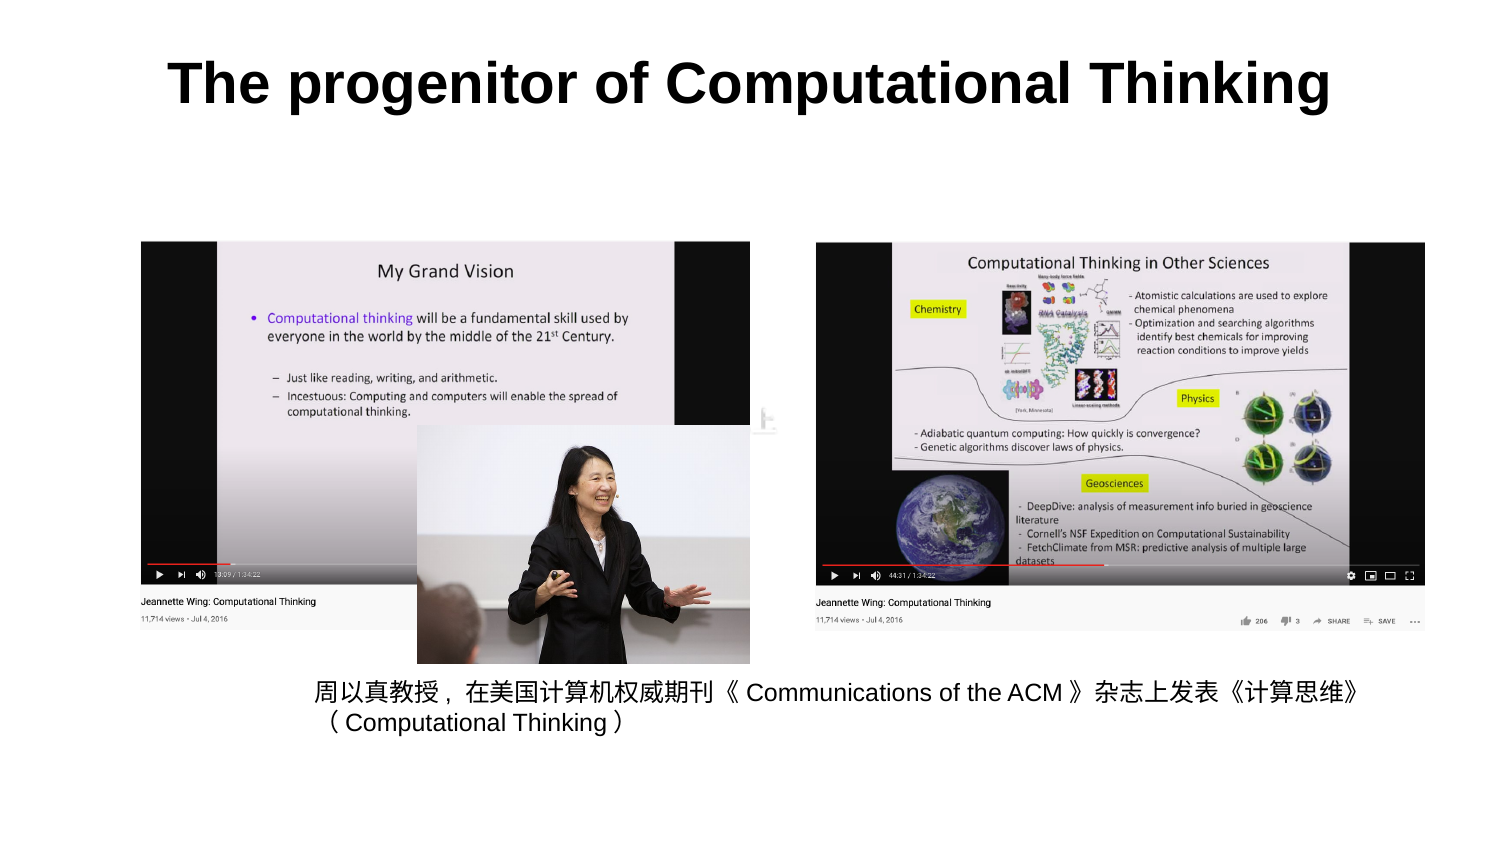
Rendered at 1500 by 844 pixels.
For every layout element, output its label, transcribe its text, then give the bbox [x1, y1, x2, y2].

picture [815, 240, 1426, 632]
text_box 周以真教授, 在美国计算机权威期刊《Communications of the ACM》杂志上发表《计算思维》（Computational Thinking） [299, 669, 1452, 744]
picture [140, 240, 790, 664]
title The progenitor of Computational Thinking [67, 0, 1433, 131]
